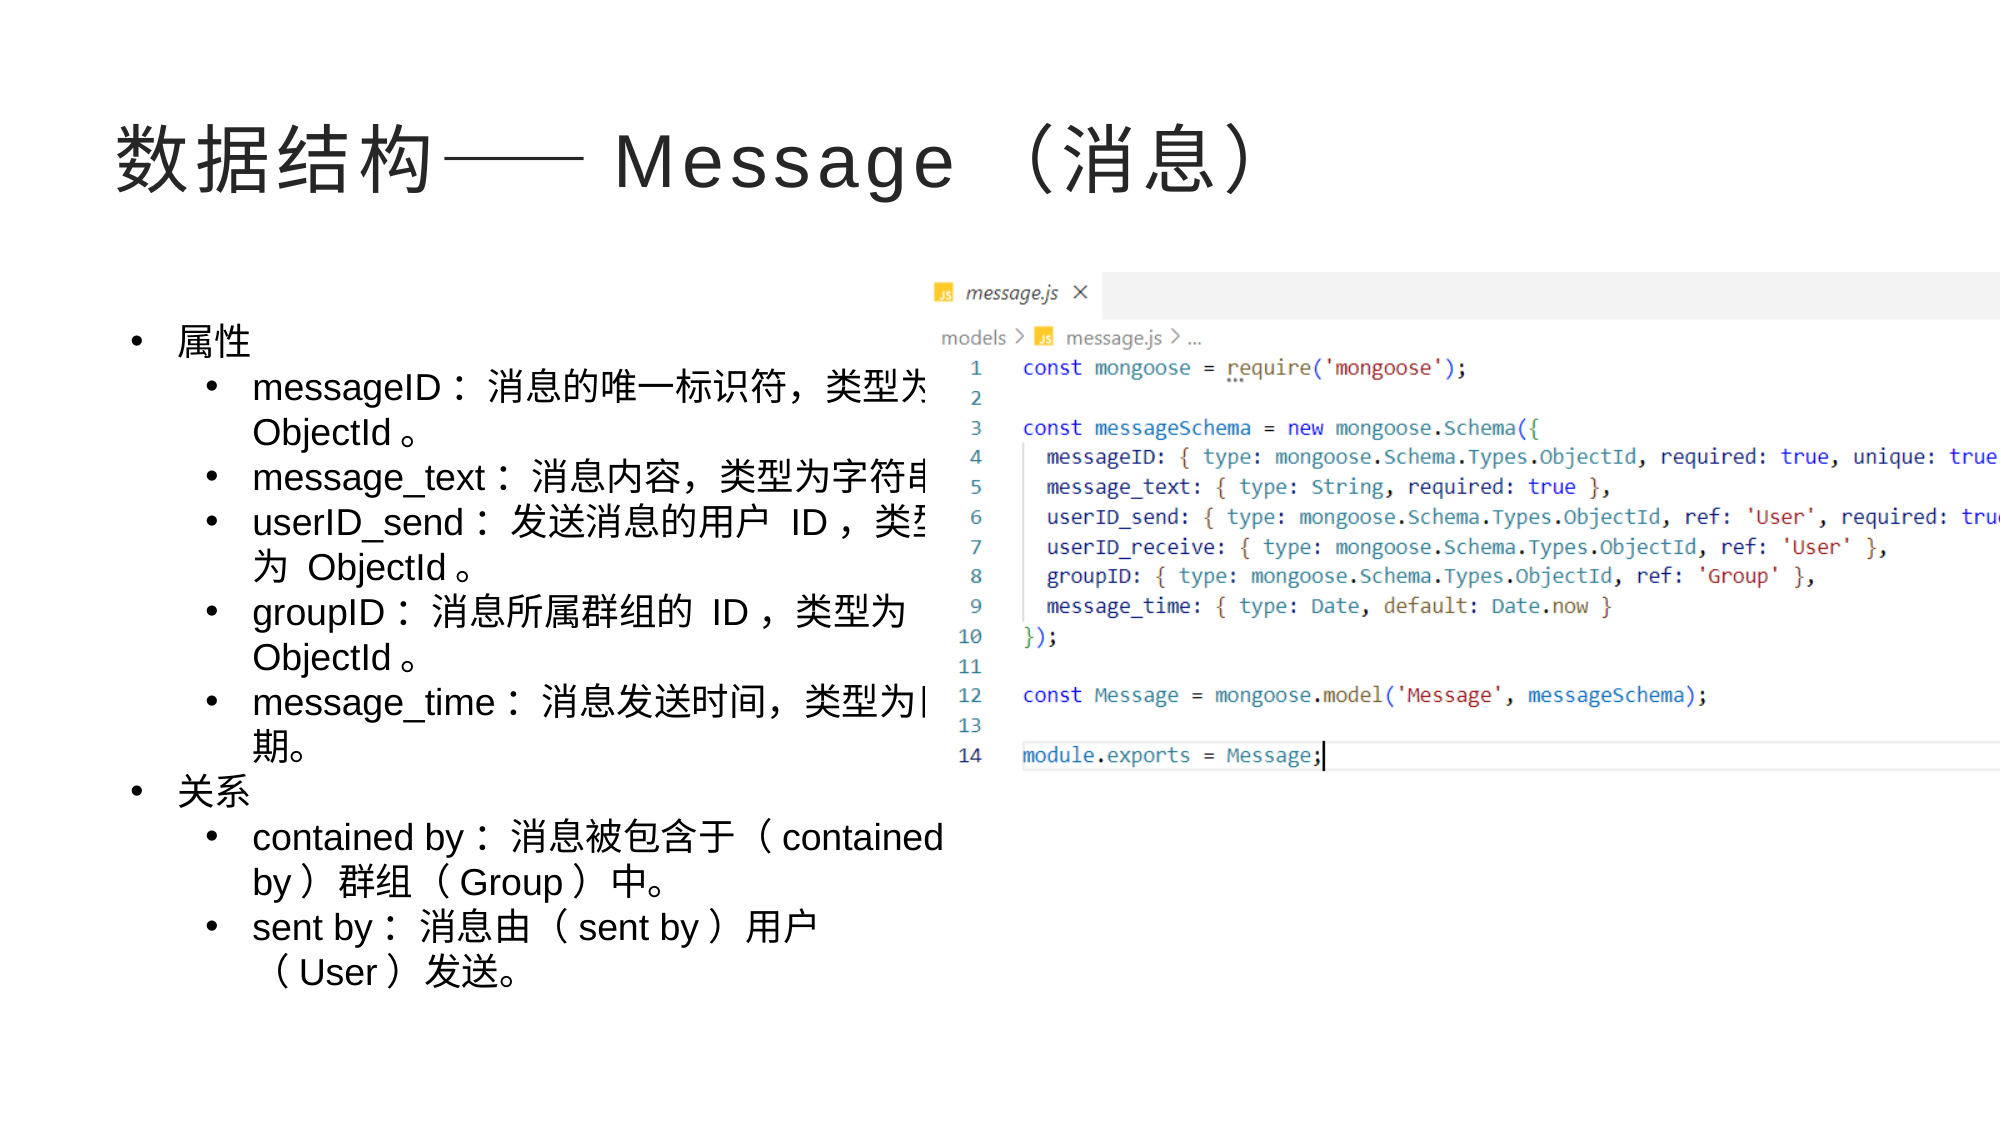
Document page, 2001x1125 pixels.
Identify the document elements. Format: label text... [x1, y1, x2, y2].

title 数据结构——Message（消息） [99, 99, 1900, 216]
text_box 属性 messageID：消息的唯一标识符，类型为 ObjectId。 message_text：消息内容，类型为字符串。 userID_send：发送消息的用户 ID，类型为 ObjectId。 groupID：消息所属群组的 ID，类型为 ObjectId。 message_time：消息发送时间，类型为日期。 关系 contained by：消息被包含于（contained by）群组（Group）中。 sent by：消息由（sent by）用户（User）发送。 [115, 310, 972, 1001]
picture [924, 272, 2000, 795]
